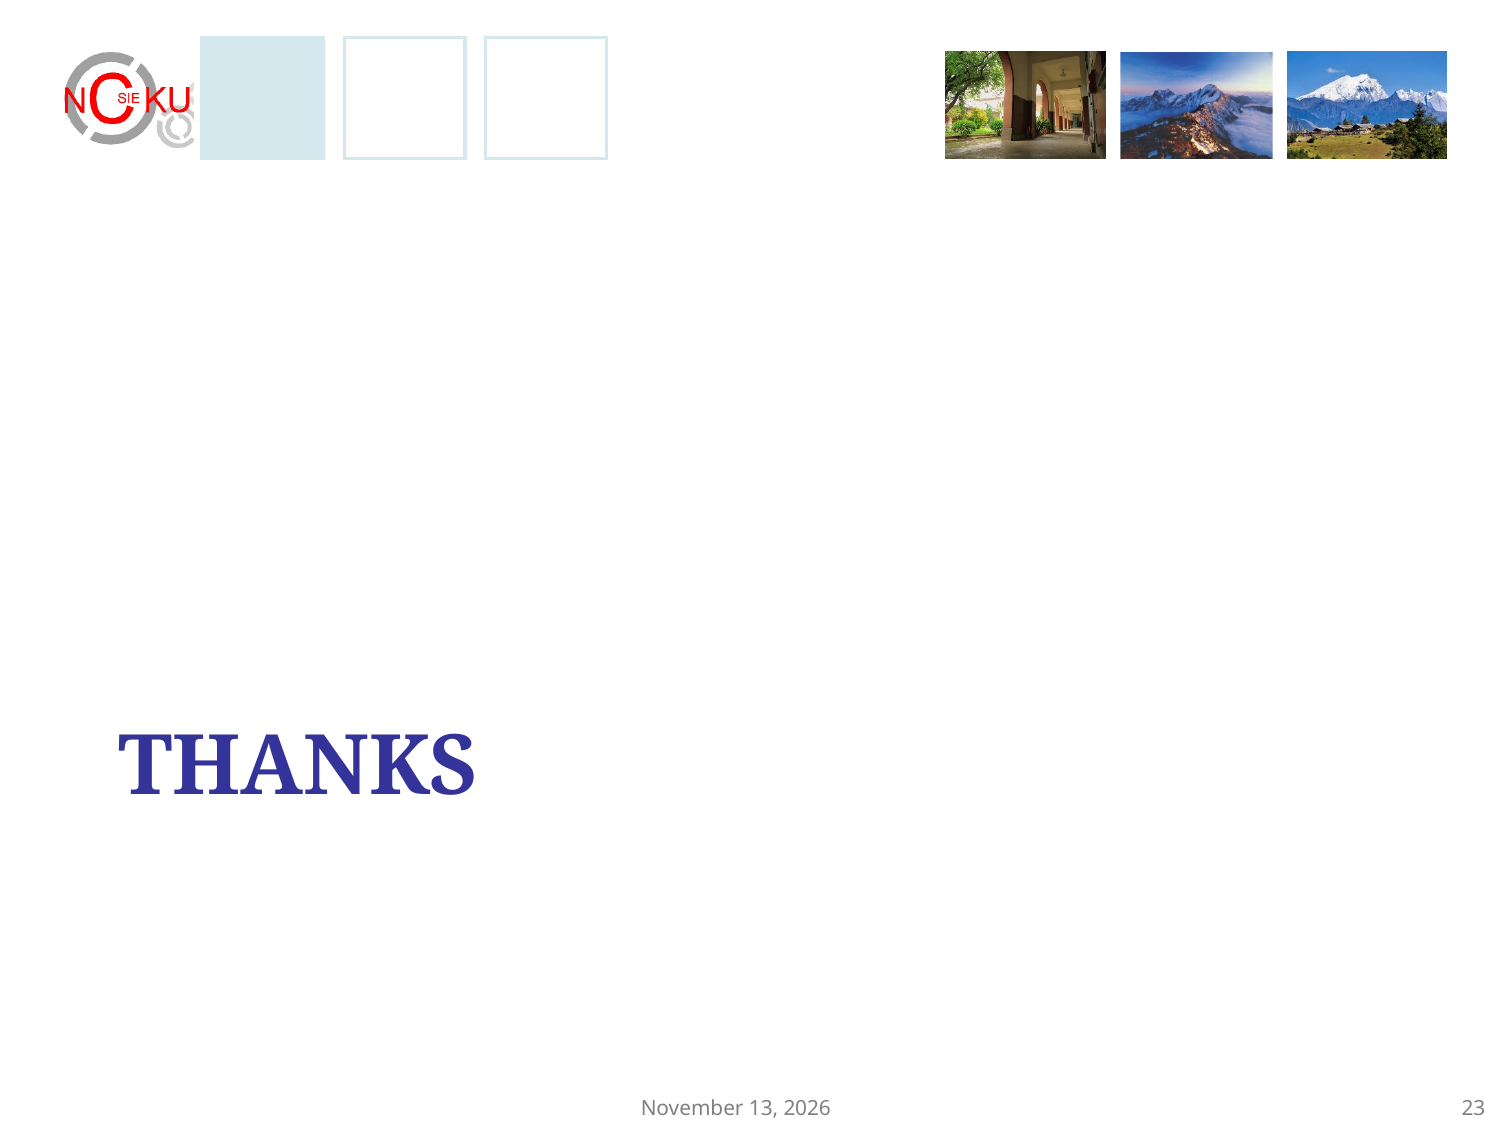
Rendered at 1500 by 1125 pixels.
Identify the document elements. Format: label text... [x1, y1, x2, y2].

picture [945, 51, 1106, 159]
picture [59, 37, 194, 161]
picture [1120, 52, 1273, 159]
picture [1287, 51, 1447, 159]
title Thanks [118, 722, 1394, 947]
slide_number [625, 1087, 875, 1125]
slide_number 23 [1423, 1087, 1500, 1125]
